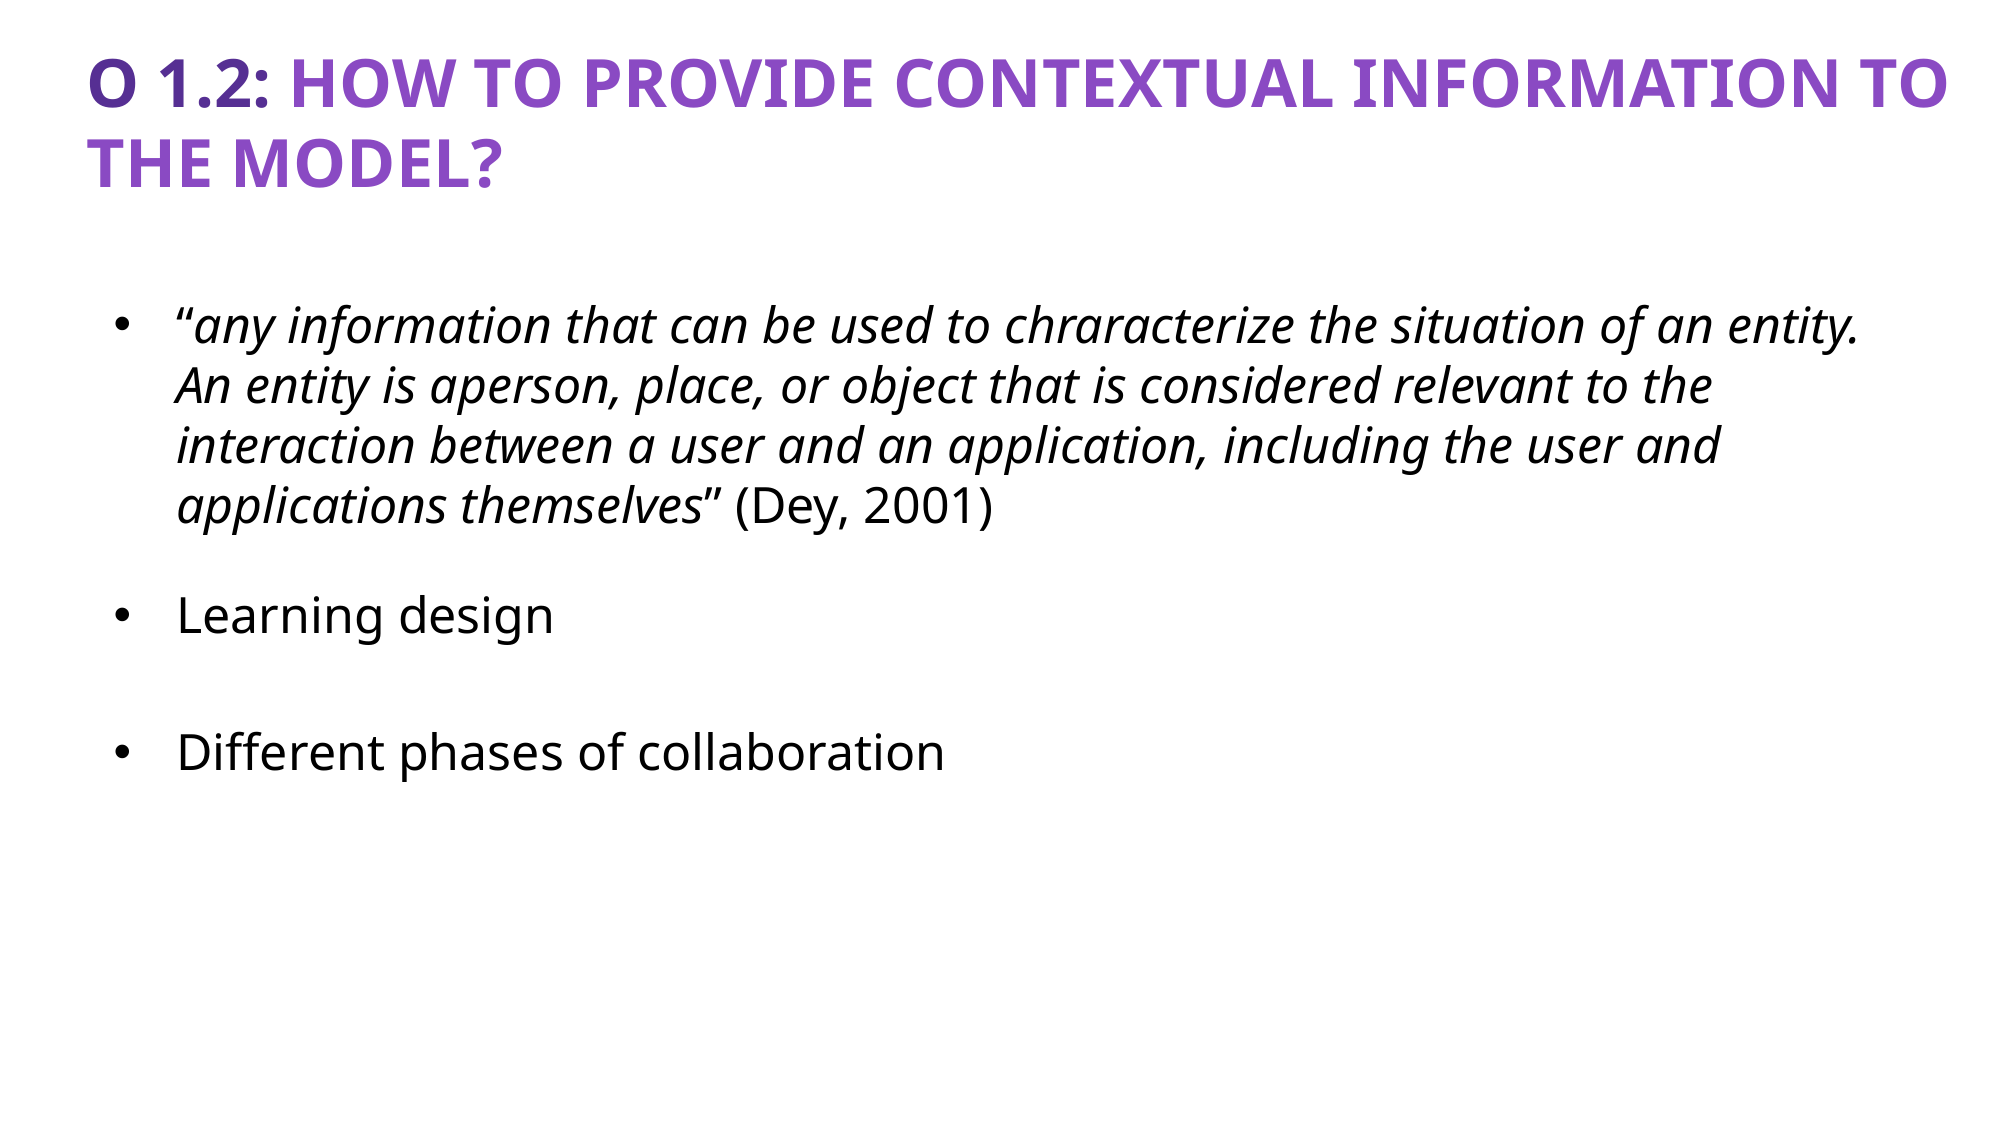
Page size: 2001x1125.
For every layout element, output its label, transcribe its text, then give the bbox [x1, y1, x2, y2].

text_box “any information that can be used to chraracterize the situation of an entity. An entity is aperson, place, or object that is considered relevant to the interaction between a user and an application, including the user and applications themselves” (Dey, 2001) [98, 286, 1902, 541]
text_box Learning design [98, 576, 1902, 652]
text_box O 1.2: HOW TO PROVIDE CONTEXTUAL INFORMATION TO THE MODEL? [71, 32, 2000, 208]
text_box Different phases of collaboration [98, 713, 1902, 789]
